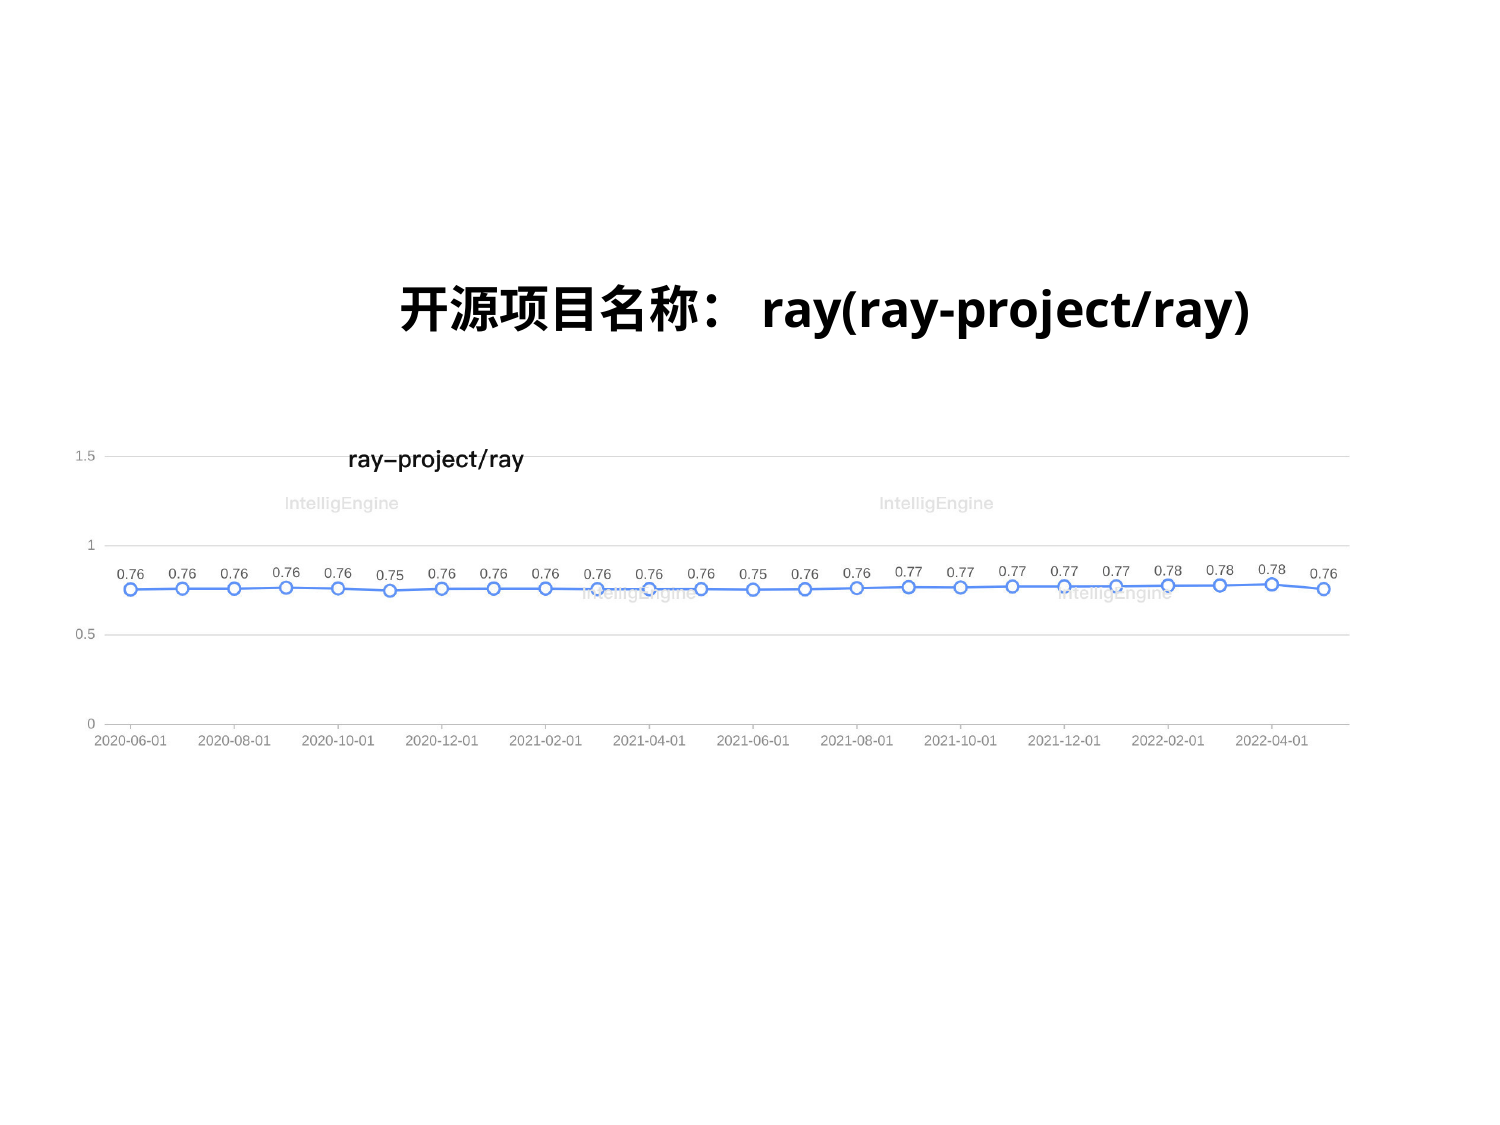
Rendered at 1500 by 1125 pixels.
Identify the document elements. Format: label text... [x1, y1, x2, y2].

text_box 开源项目名称：ray(ray-project/ray) [384, 224, 1266, 345]
picture [74, 449, 1351, 748]
